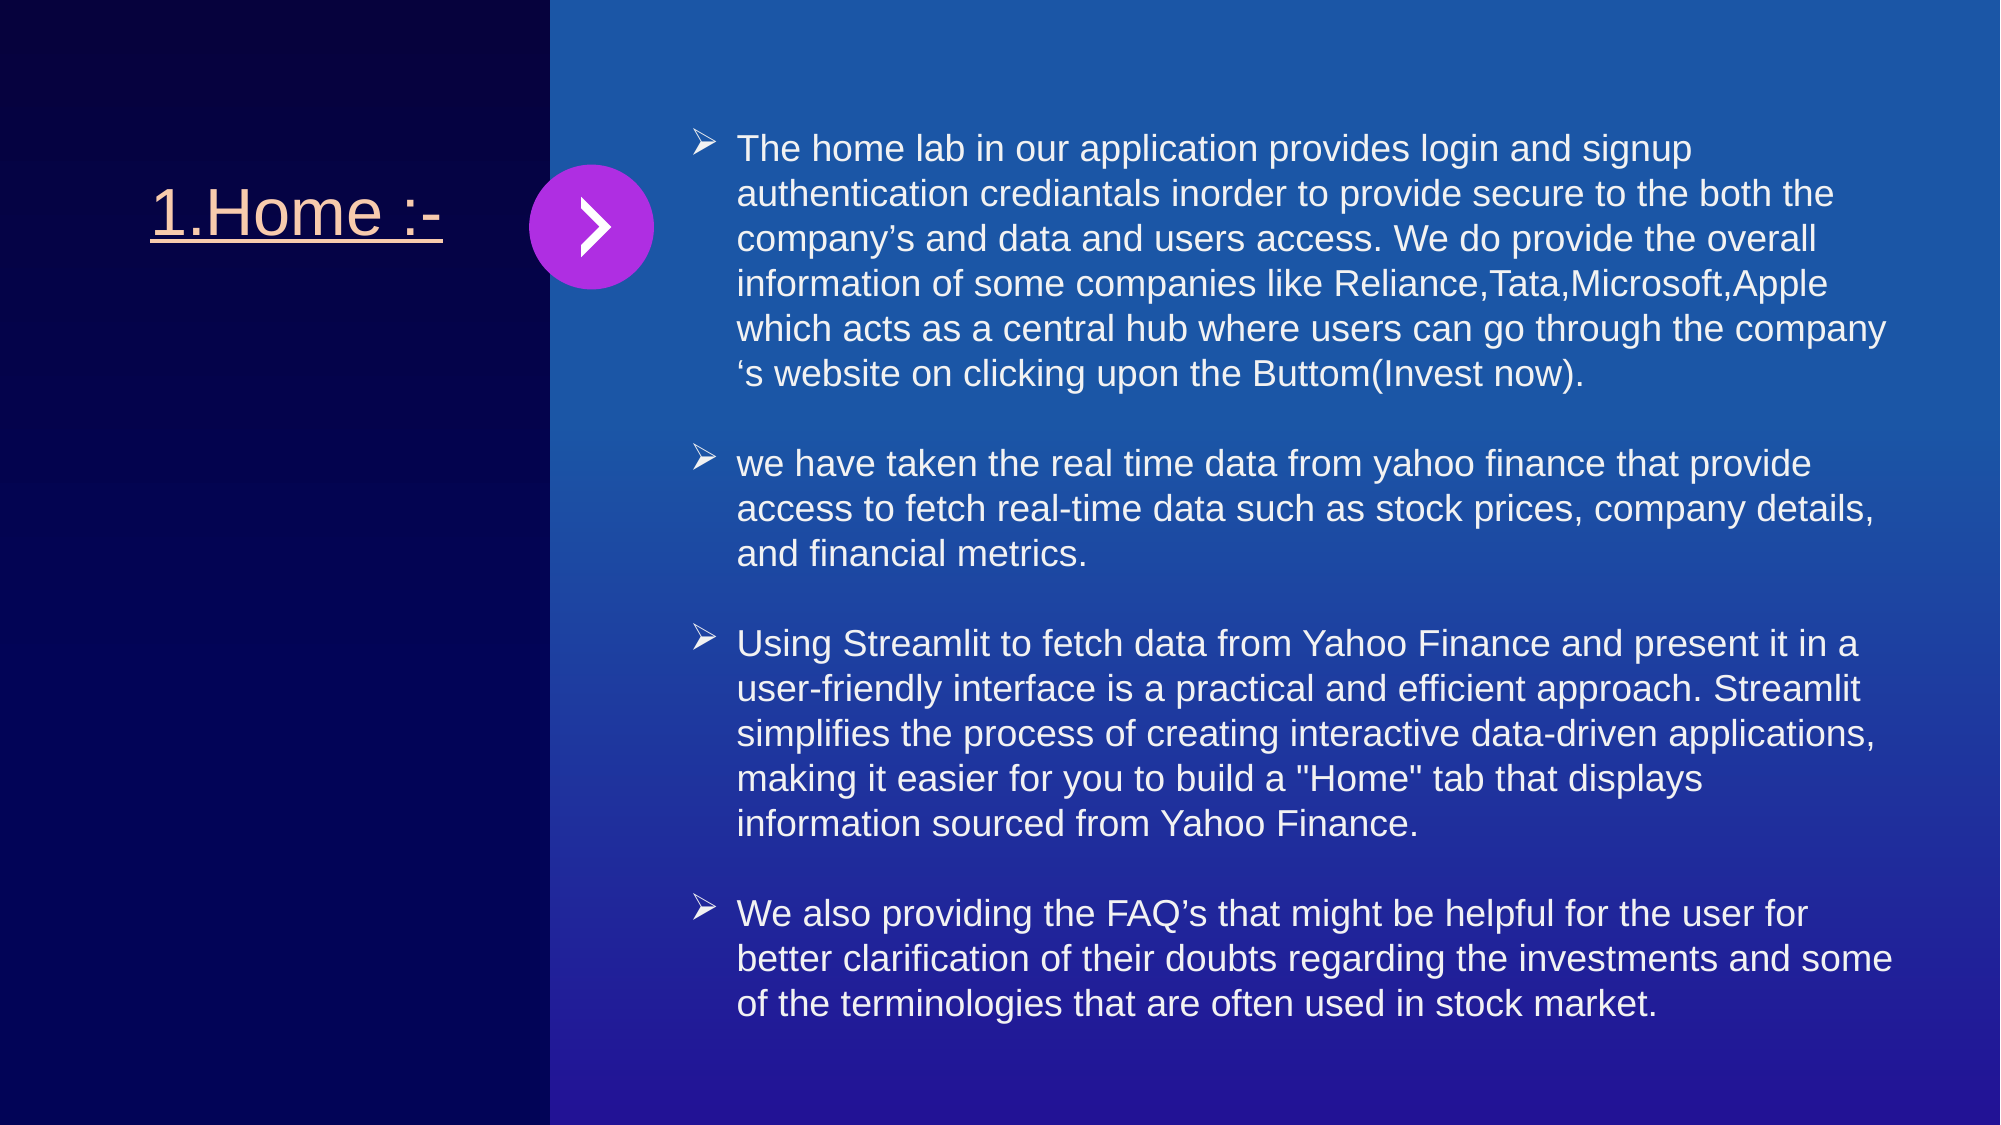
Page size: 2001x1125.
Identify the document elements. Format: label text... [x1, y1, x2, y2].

text_box The home lab in our application provides login and signup authentication crediantals inorder to provide secure to the both the company’s and data and users access. We do provide the overall information of some companies like Reliance,Tata,Microsoft,Apple which acts as a central hub where users can go through the company ‘s website on clicking upon the Buttom(Invest now). we have taken the real time data from yahoo finance that provide access to fetch real-time data such as stock prices, company details, and financial metrics. Using Streamlit to fetch data from Yahoo Finance and present it in a user-friendly interface is a practical and efficient approach. Streamlit simplifies the process of creating interactive data-driven applications, making it easier for you to build a "Home" tab that displays information sourced from Yahoo Finance. We also providing the FAQ’s that might be helpful for the user for better clarification of their doubts regarding the investments and some of the terminologies that are often used in stock market. [675, 117, 1910, 1032]
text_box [529, 164, 654, 290]
text_box [0, 0, 551, 1125]
text_box 1.Home :- [135, 161, 675, 257]
